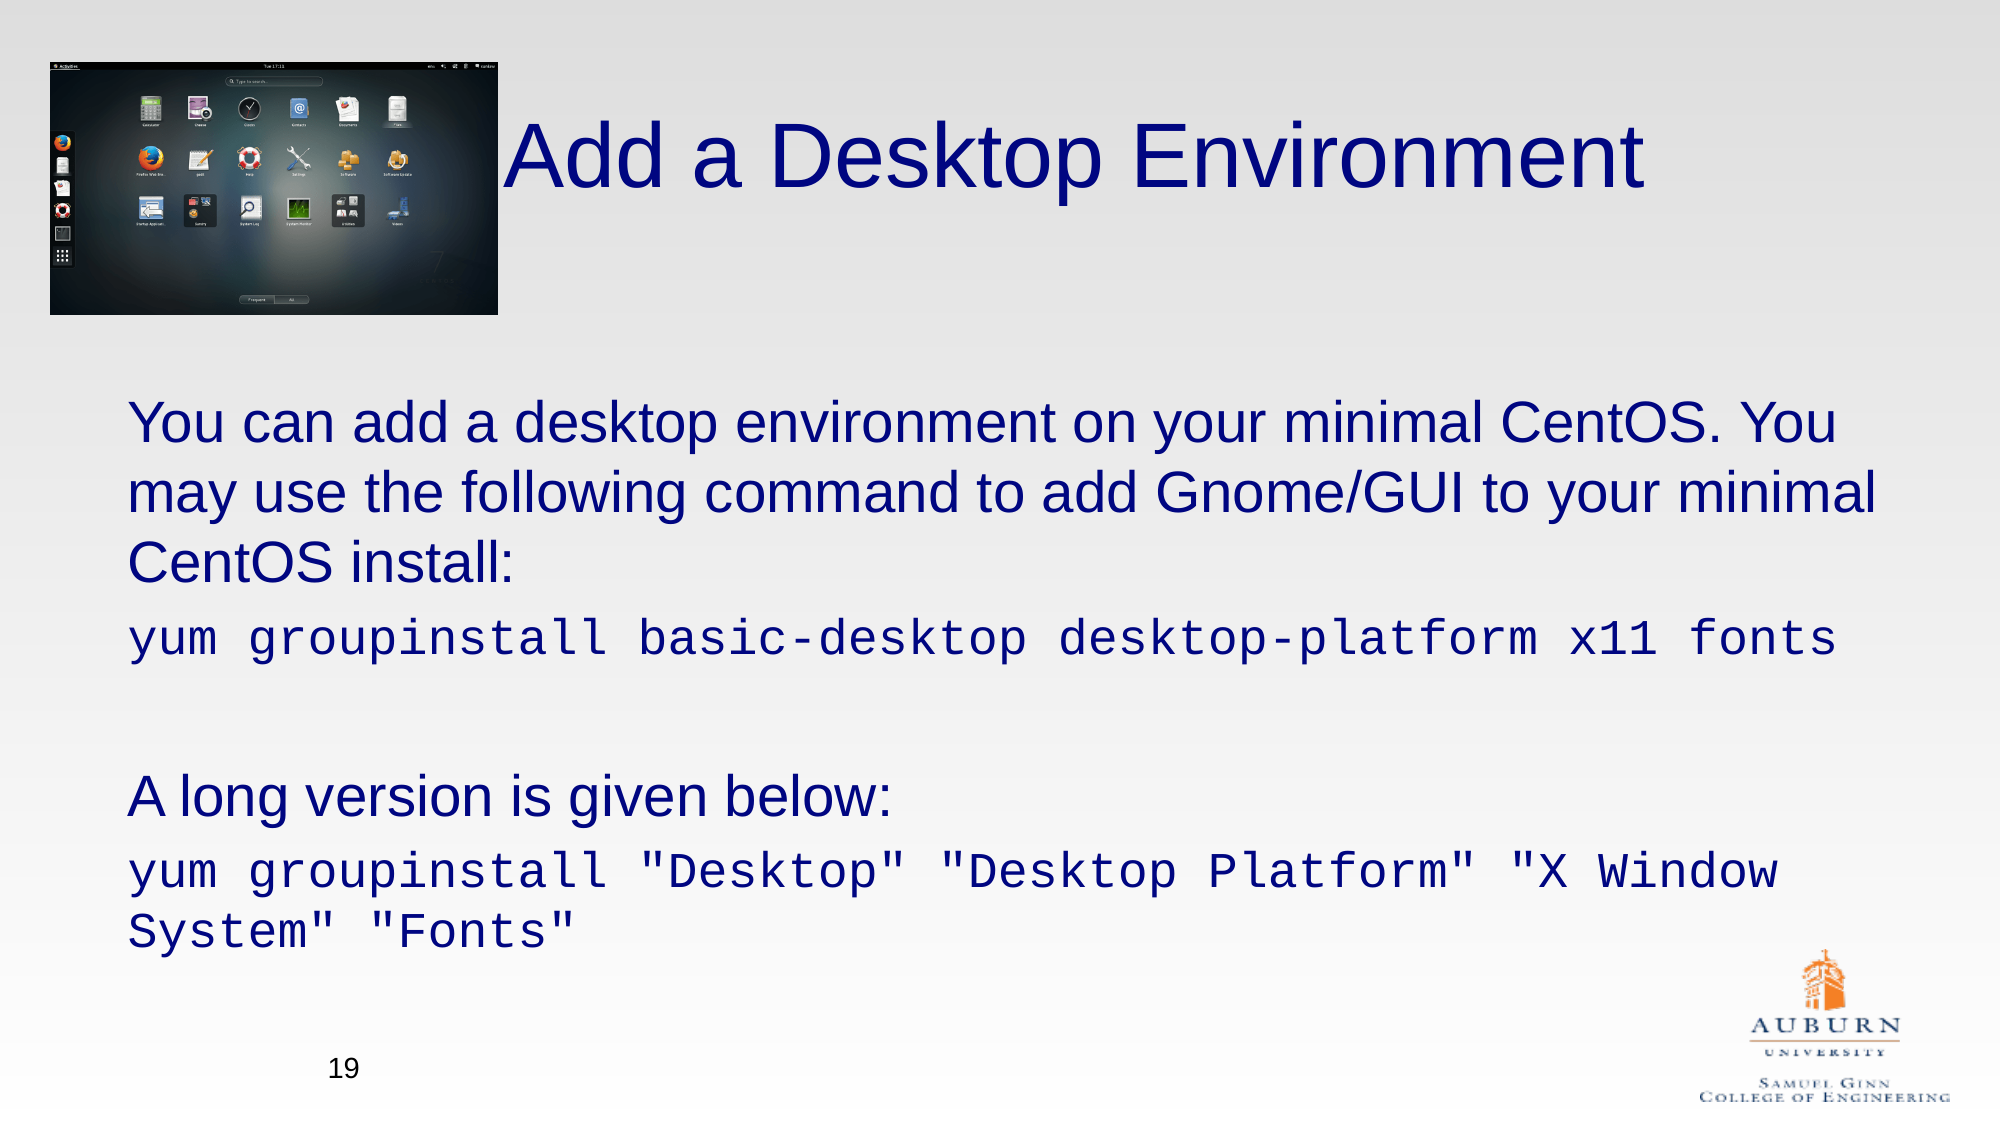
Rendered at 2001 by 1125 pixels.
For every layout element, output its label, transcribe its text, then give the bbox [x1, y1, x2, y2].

list You can add a desktop environment on your minimal CentOS. You may use the following command to add Gnome/GUI to your minimal CentOS install: yum groupinstall basic-desktop desktop-platform x11 fonts A long version is given below: yum groupinstall "Desktop" "Desktop Platform" "X Window System" "Fonts" [112, 377, 1900, 965]
title Add a Desktop Environment [412, 2, 1763, 300]
slide_number 19 [312, 1041, 663, 1102]
picture [1700, 949, 1950, 1102]
picture [49, 62, 499, 315]
